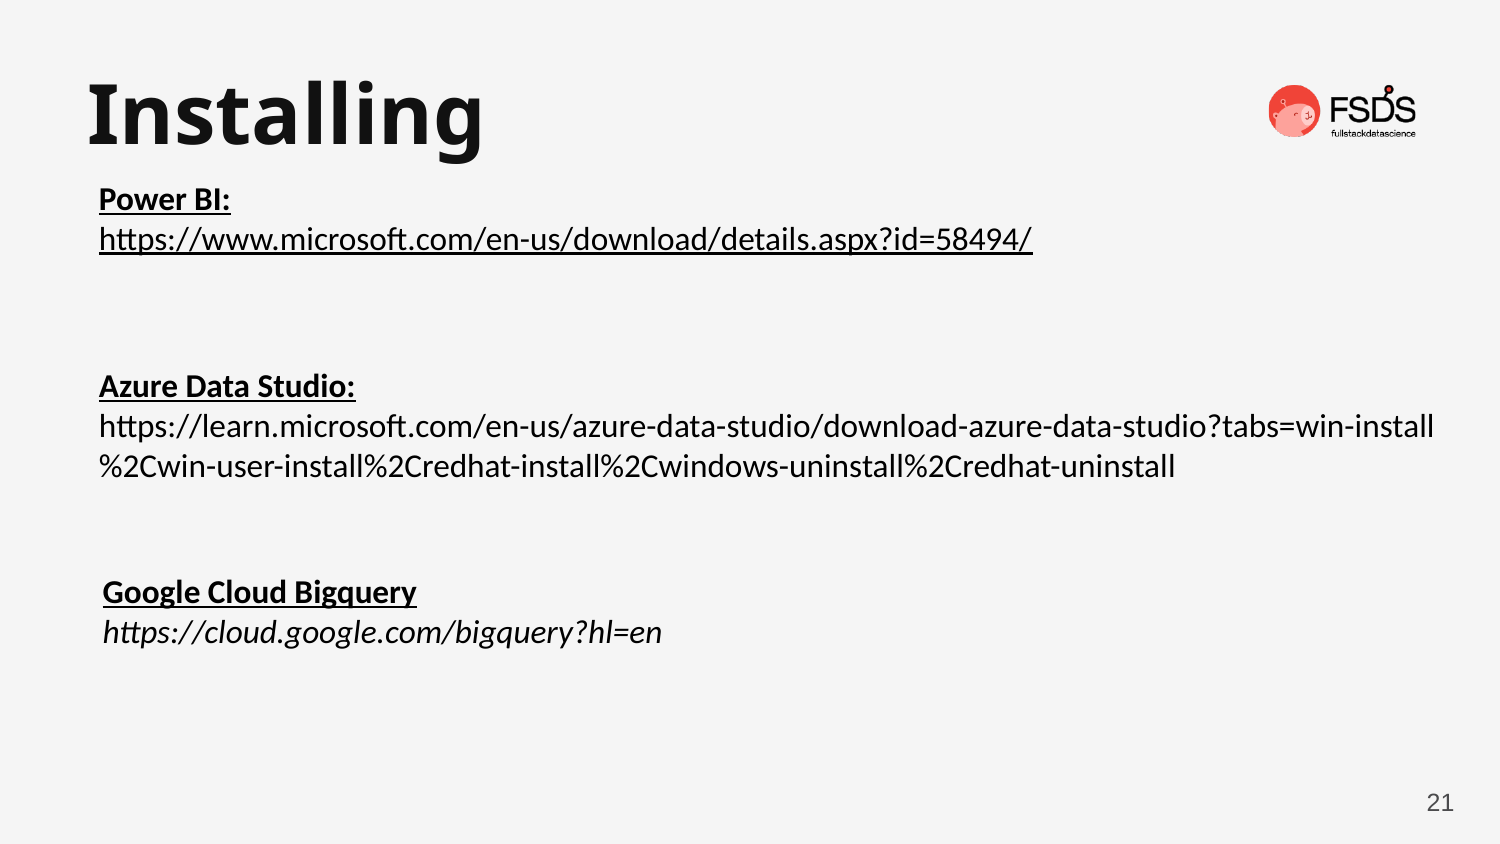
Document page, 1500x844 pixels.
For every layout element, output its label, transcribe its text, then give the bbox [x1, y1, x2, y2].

text_box 21 [1414, 786, 1467, 817]
text_box Installing [87, 81, 1225, 161]
text_box [1268, 84, 1416, 137]
text_box Google Cloud Bigquery https://cloud.google.com/bigquery?hl=en [87, 555, 1229, 665]
text_box Power BI: https://www.microsoft.com/en-us/download/details.aspx?id=58494/ [83, 161, 1225, 272]
text_box Azure Data Studio: https://learn.microsoft.com/en-us/azure-data-studio/download-azure-data-studio?tabs=win-install%2Cwin-user-install%2Credhat-install%2Cwindows-uninstall%2Credhat-uninstall [83, 349, 1480, 500]
